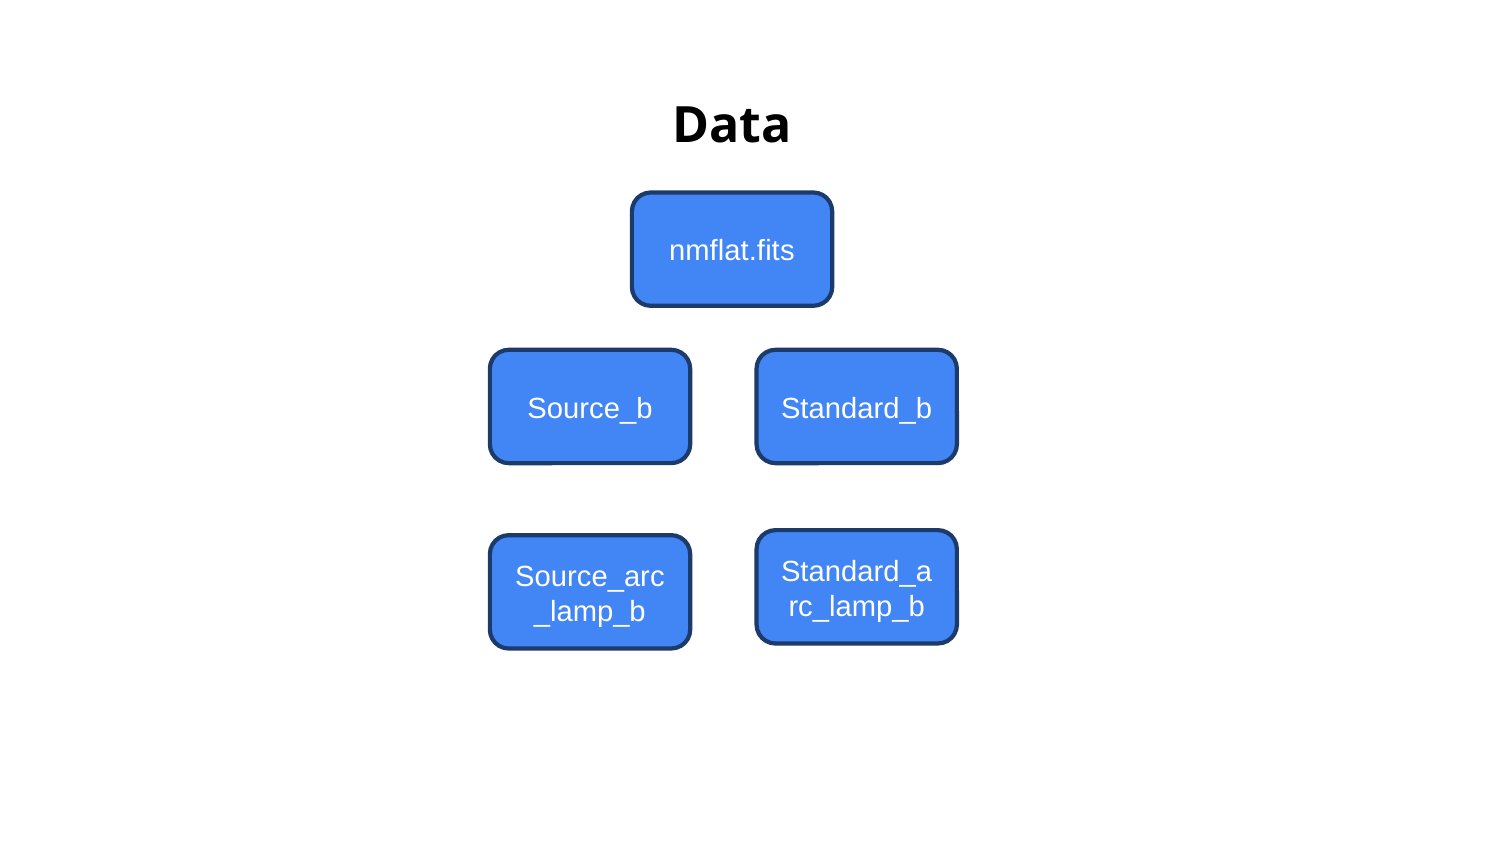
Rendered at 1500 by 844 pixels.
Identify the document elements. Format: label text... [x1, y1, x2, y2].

text_box nmflat.fits [629, 190, 835, 308]
text_box Standard_b [754, 347, 960, 466]
text_box Standard_arc_lamp_b [754, 528, 960, 646]
text_box Source_b [487, 347, 693, 466]
text_box Source_arc_lamp_b [487, 533, 693, 651]
text_box Data [422, 43, 1042, 168]
